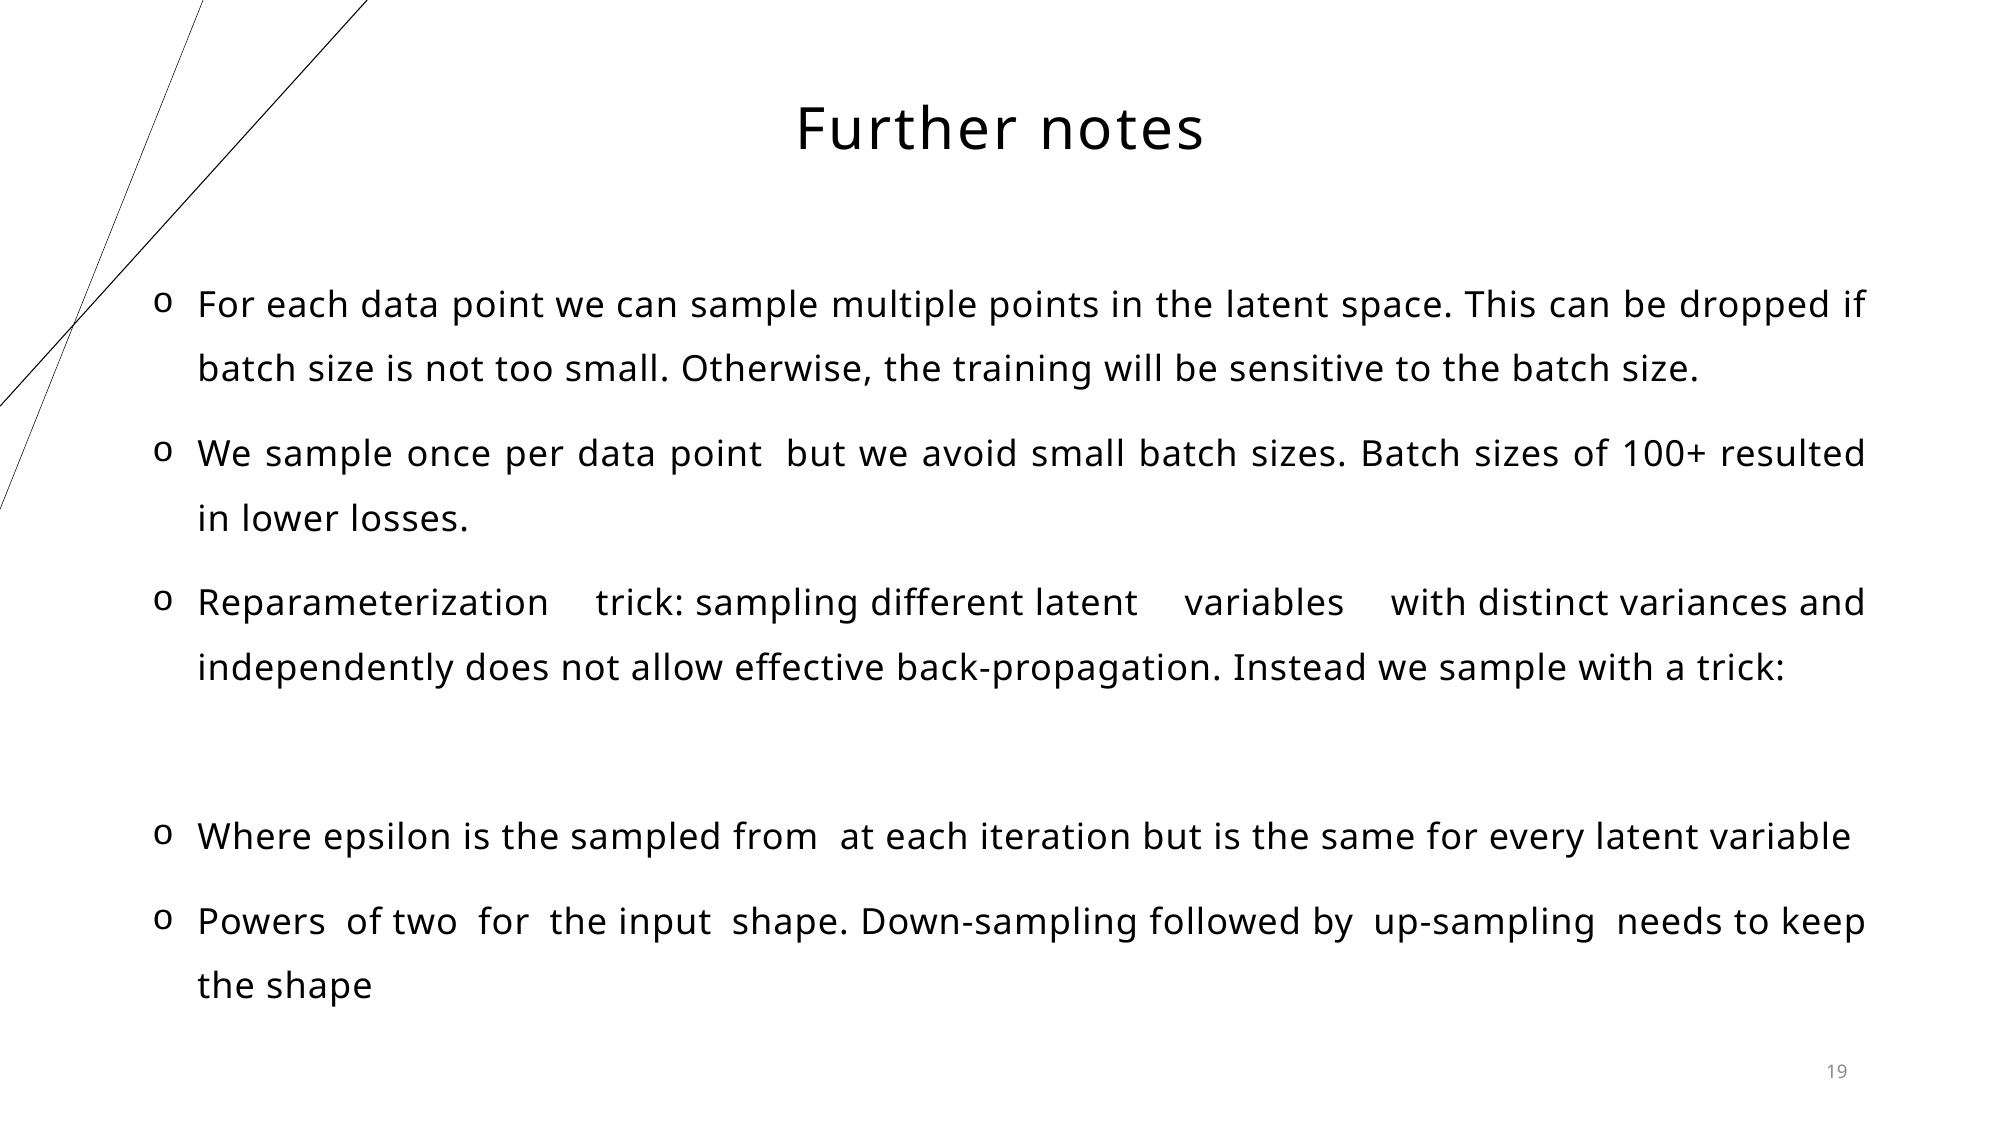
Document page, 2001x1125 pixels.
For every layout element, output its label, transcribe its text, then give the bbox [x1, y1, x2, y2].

slide_number 19 [1412, 1042, 1863, 1103]
title Further notes [309, 22, 1691, 240]
